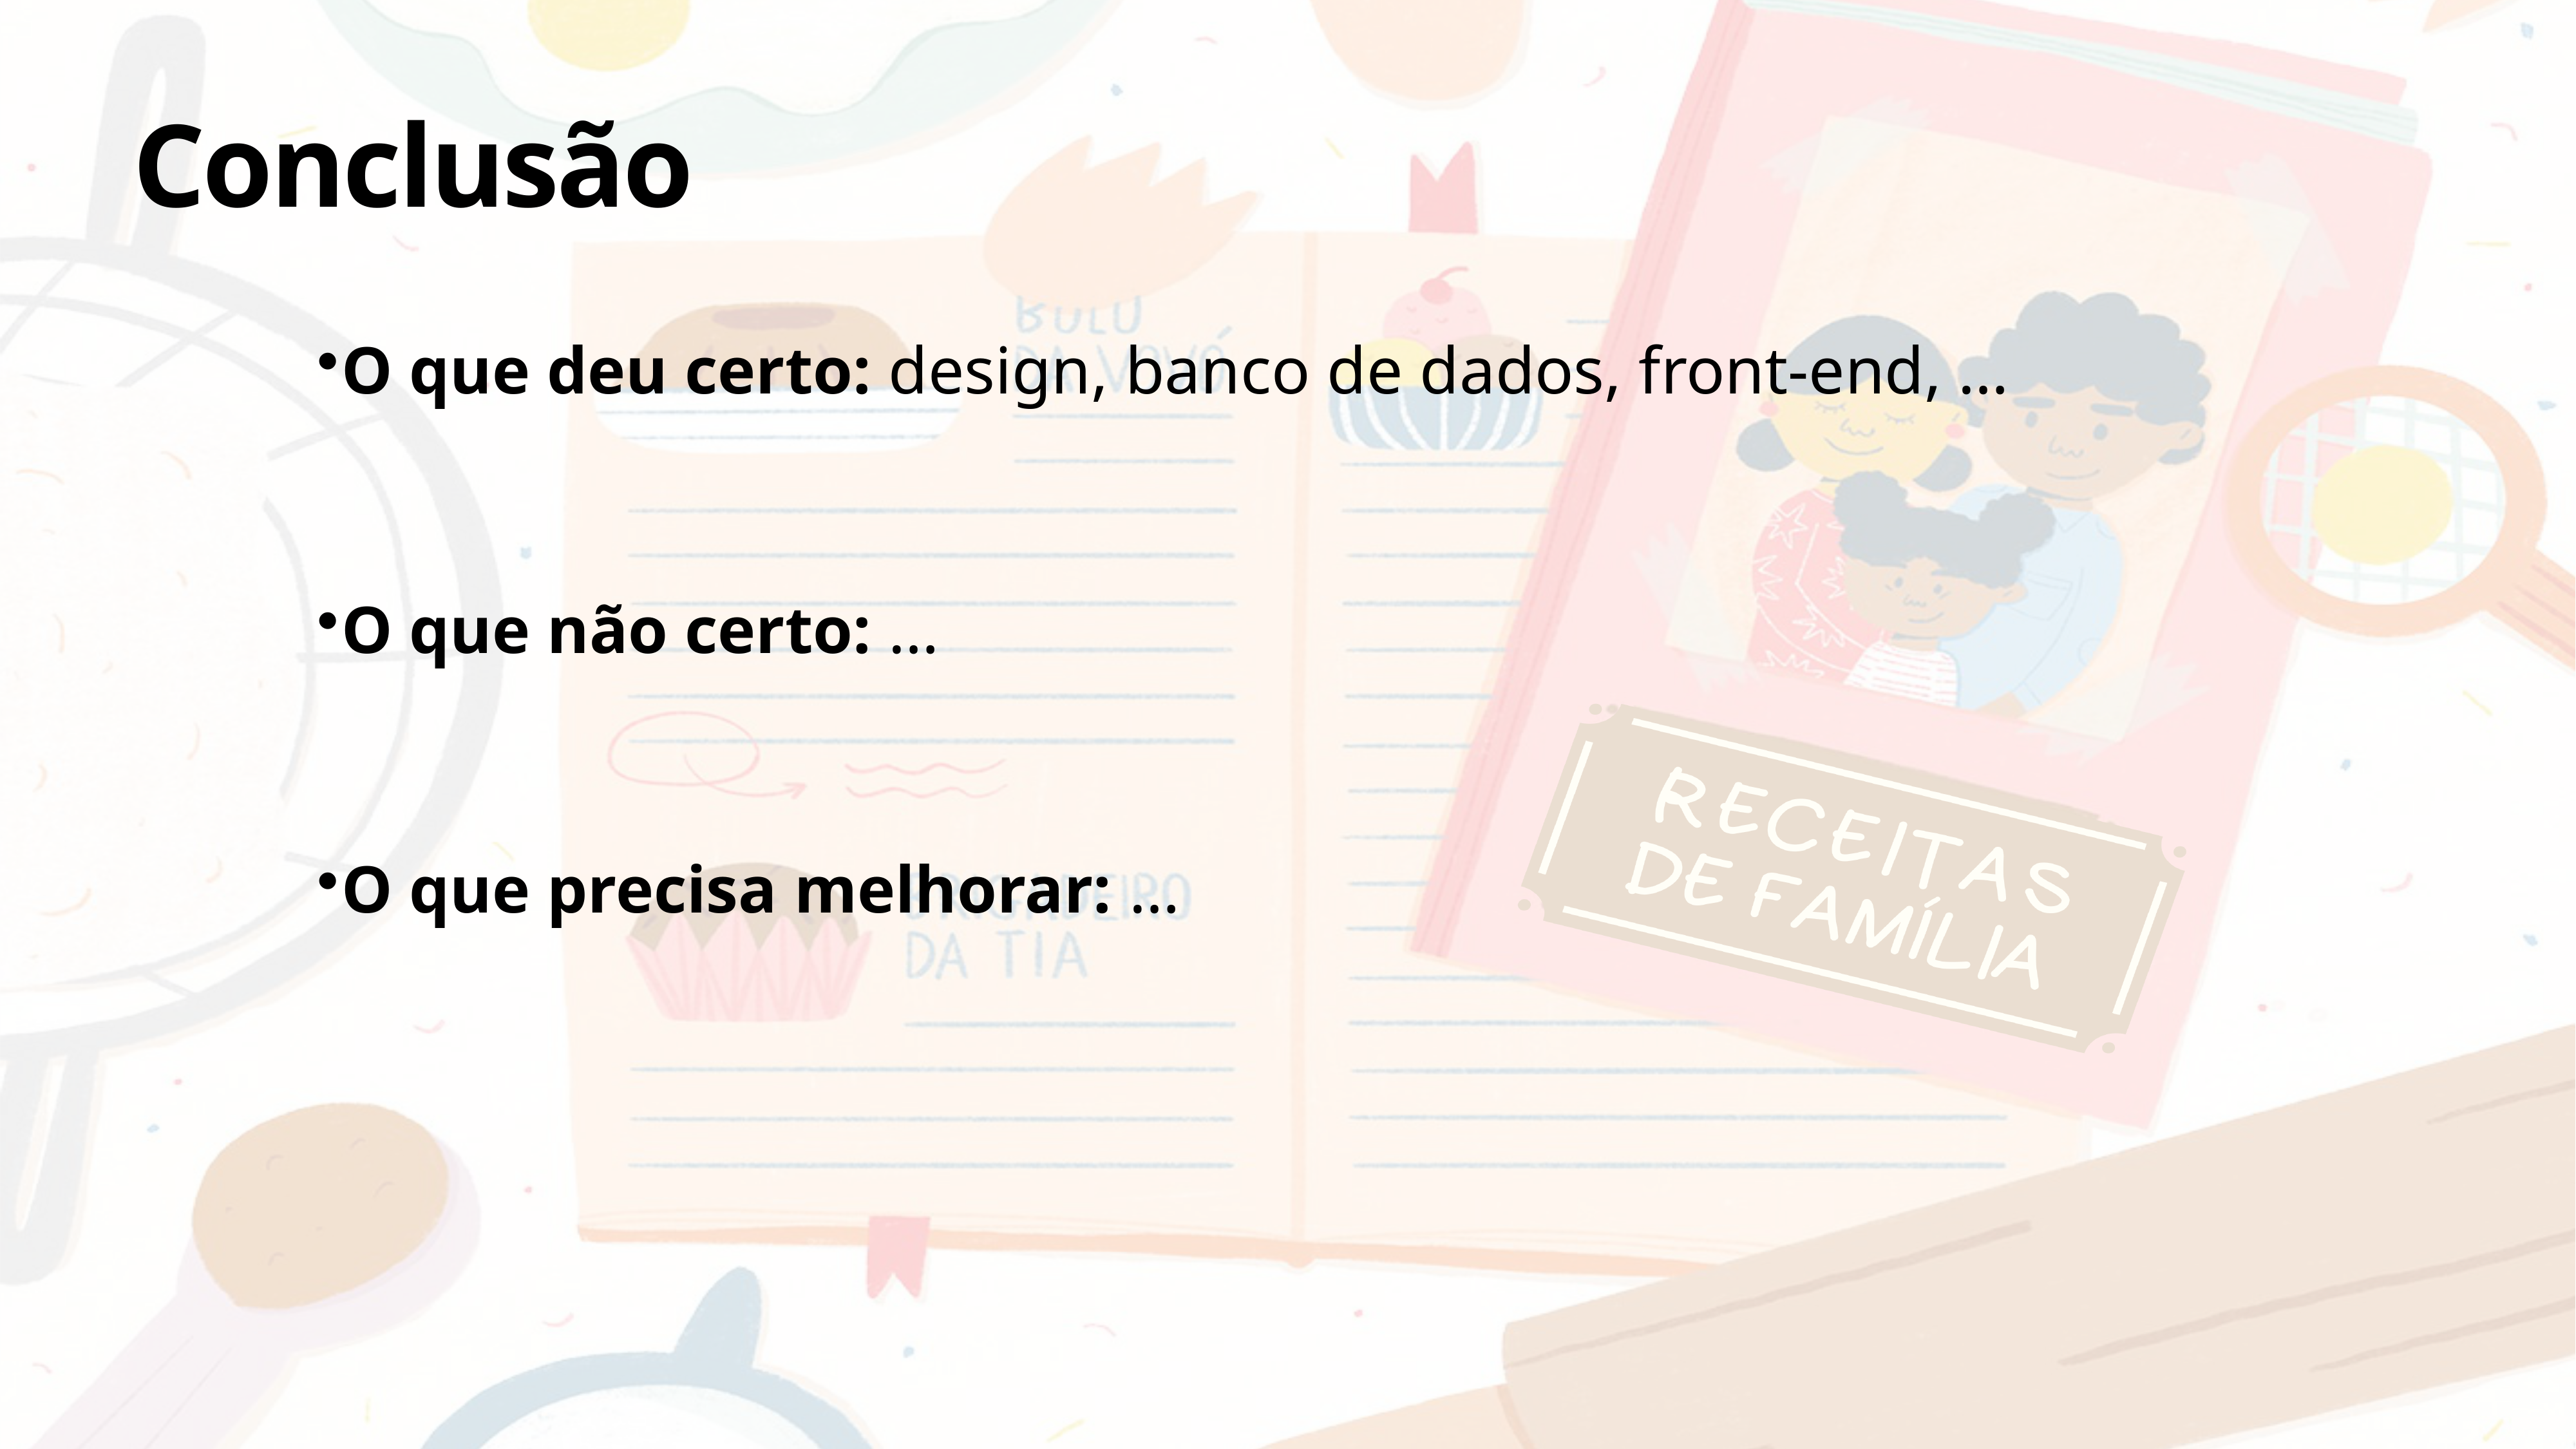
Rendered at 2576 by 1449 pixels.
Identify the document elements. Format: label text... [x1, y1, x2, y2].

title Conclusão [127, 113, 2449, 266]
list O que deu certo: design, banco de dados, front-end, … O que não certo: … O que precisa melhorar: … [311, 332, 2374, 1279]
